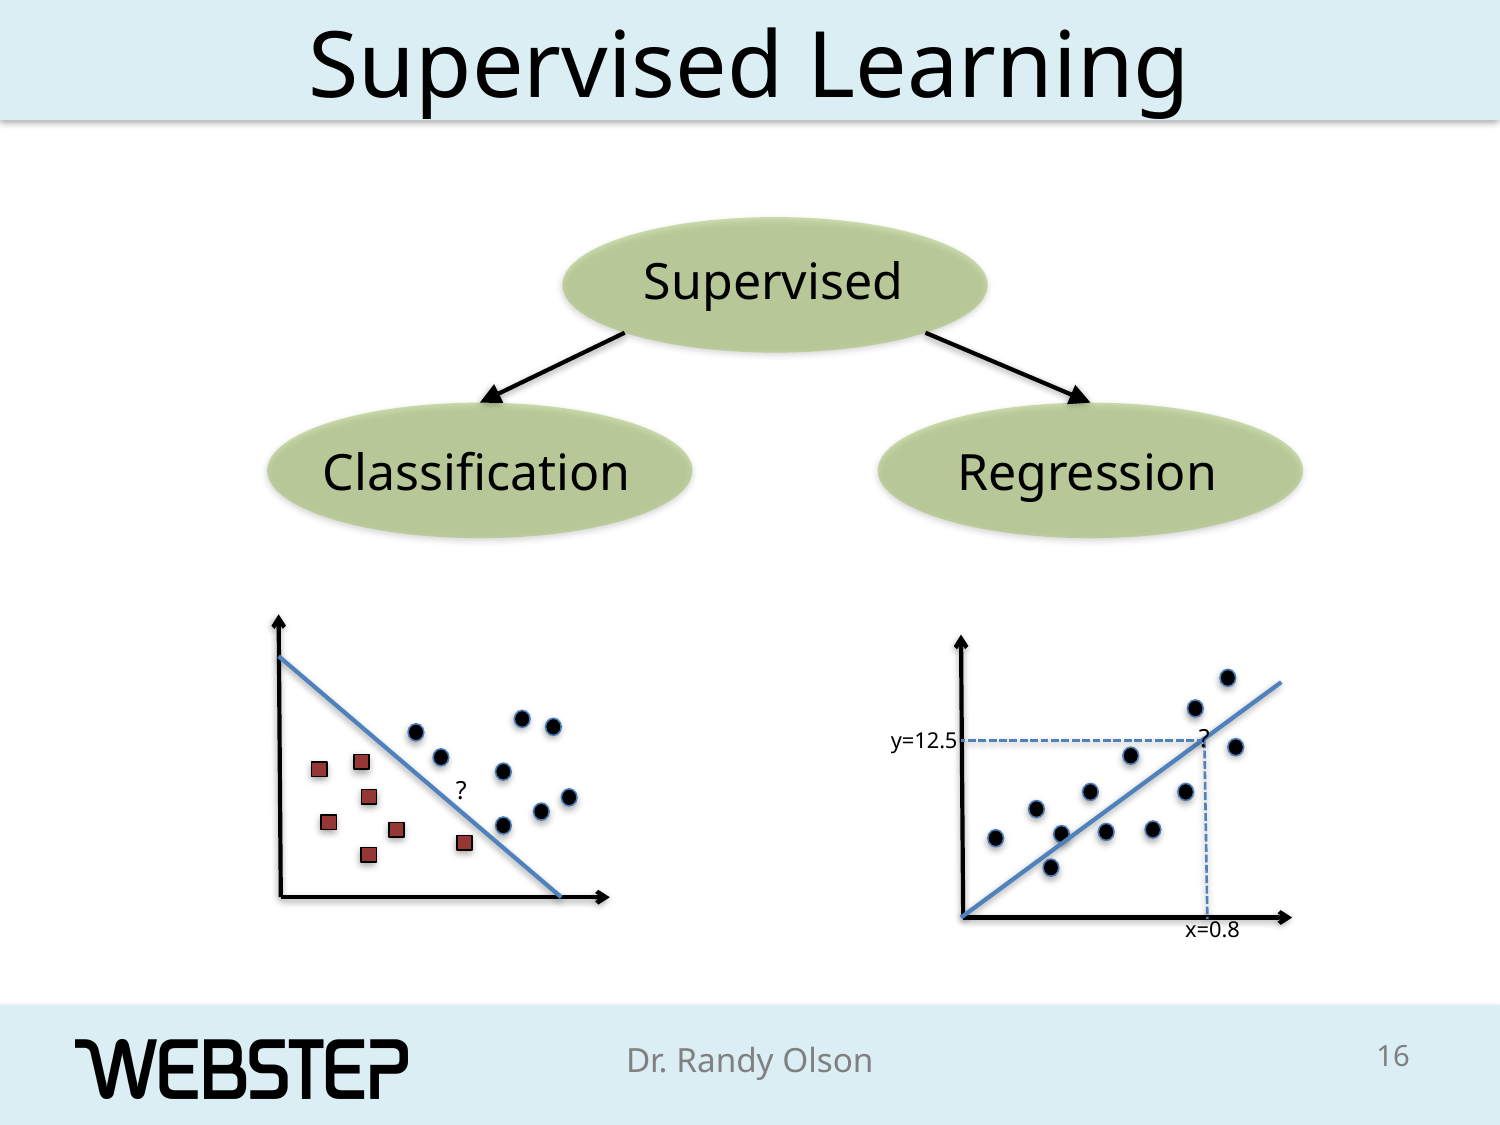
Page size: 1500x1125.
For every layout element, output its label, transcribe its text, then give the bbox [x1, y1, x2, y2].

text_box [566, 788, 578, 807]
text_box [301, 508, 659, 539]
text_box [561, 268, 568, 302]
text_box [682, 448, 694, 493]
text_box [876, 455, 882, 486]
text_box [1293, 448, 1304, 493]
slide_number 16 [1310, 1026, 1425, 1088]
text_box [479, 332, 625, 403]
text_box [302, 401, 657, 432]
text_box Classification [271, 432, 682, 508]
text_box [979, 264, 989, 306]
text_box [588, 318, 963, 354]
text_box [278, 656, 562, 898]
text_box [1204, 739, 1208, 920]
text_box [1219, 668, 1237, 680]
title Supervised Learning [75, 0, 1425, 155]
text_box [266, 456, 271, 485]
text_box x=0.8 [1112, 908, 1313, 950]
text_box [925, 332, 1091, 403]
text_box y=12.5 [823, 718, 954, 760]
text_box [608, 216, 942, 242]
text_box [278, 614, 282, 655]
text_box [960, 634, 964, 681]
text_box Supervised [568, 242, 979, 318]
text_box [960, 681, 1282, 918]
text_box Regression [882, 432, 1293, 508]
text_box [911, 508, 1270, 539]
text_box [913, 401, 1268, 432]
picture [75, 1039, 408, 1099]
